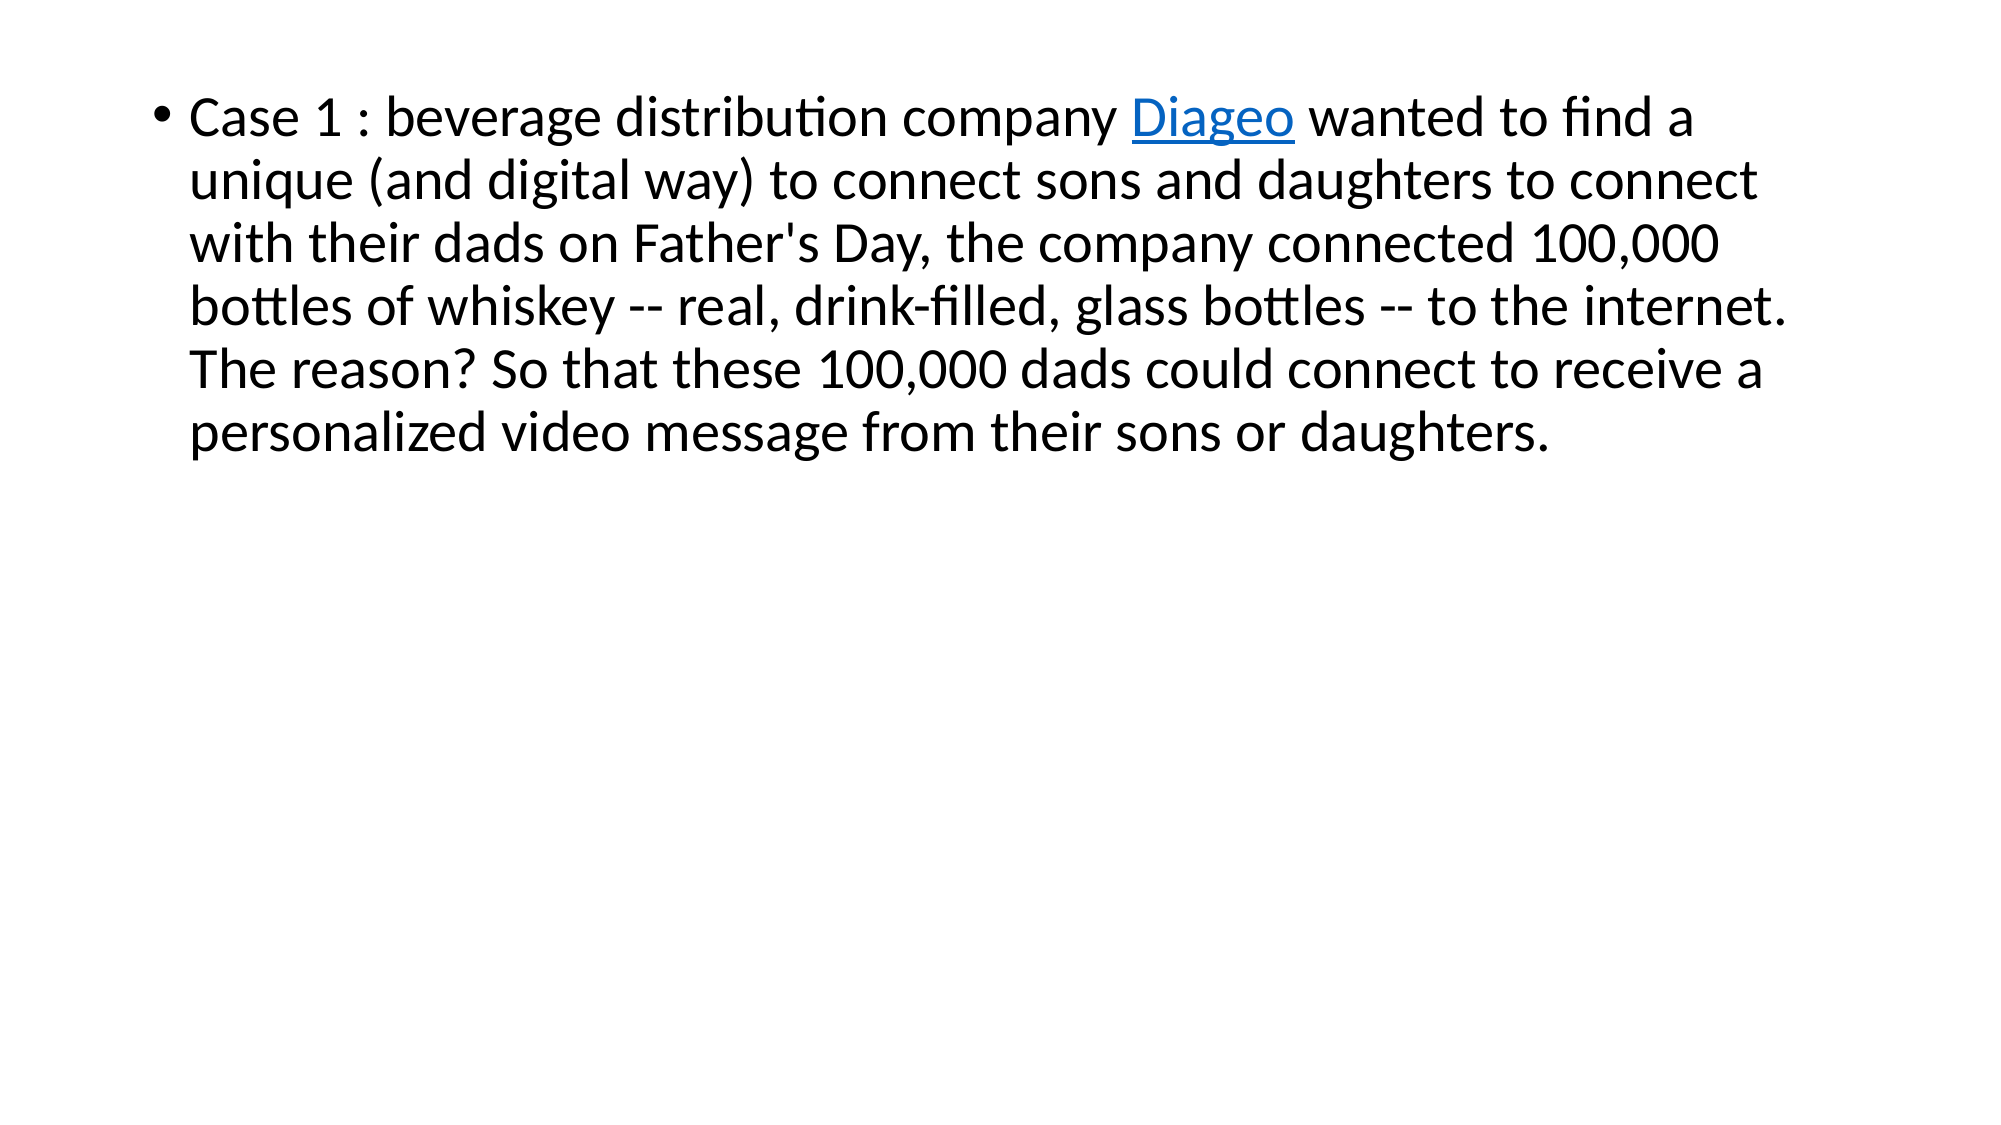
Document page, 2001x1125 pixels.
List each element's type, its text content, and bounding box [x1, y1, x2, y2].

list Case 1 : beverage distribution company Diageo wanted to find a unique (and digital way) to connect sons and daughters to connect with their dads on Father's Day, the company connected 100,000 bottles of whiskey -- real, drink-filled, glass bottles -- to the internet. The reason? So that these 100,000 dads could connect to receive a personalized video message from their sons or daughters. [137, 78, 1863, 1014]
